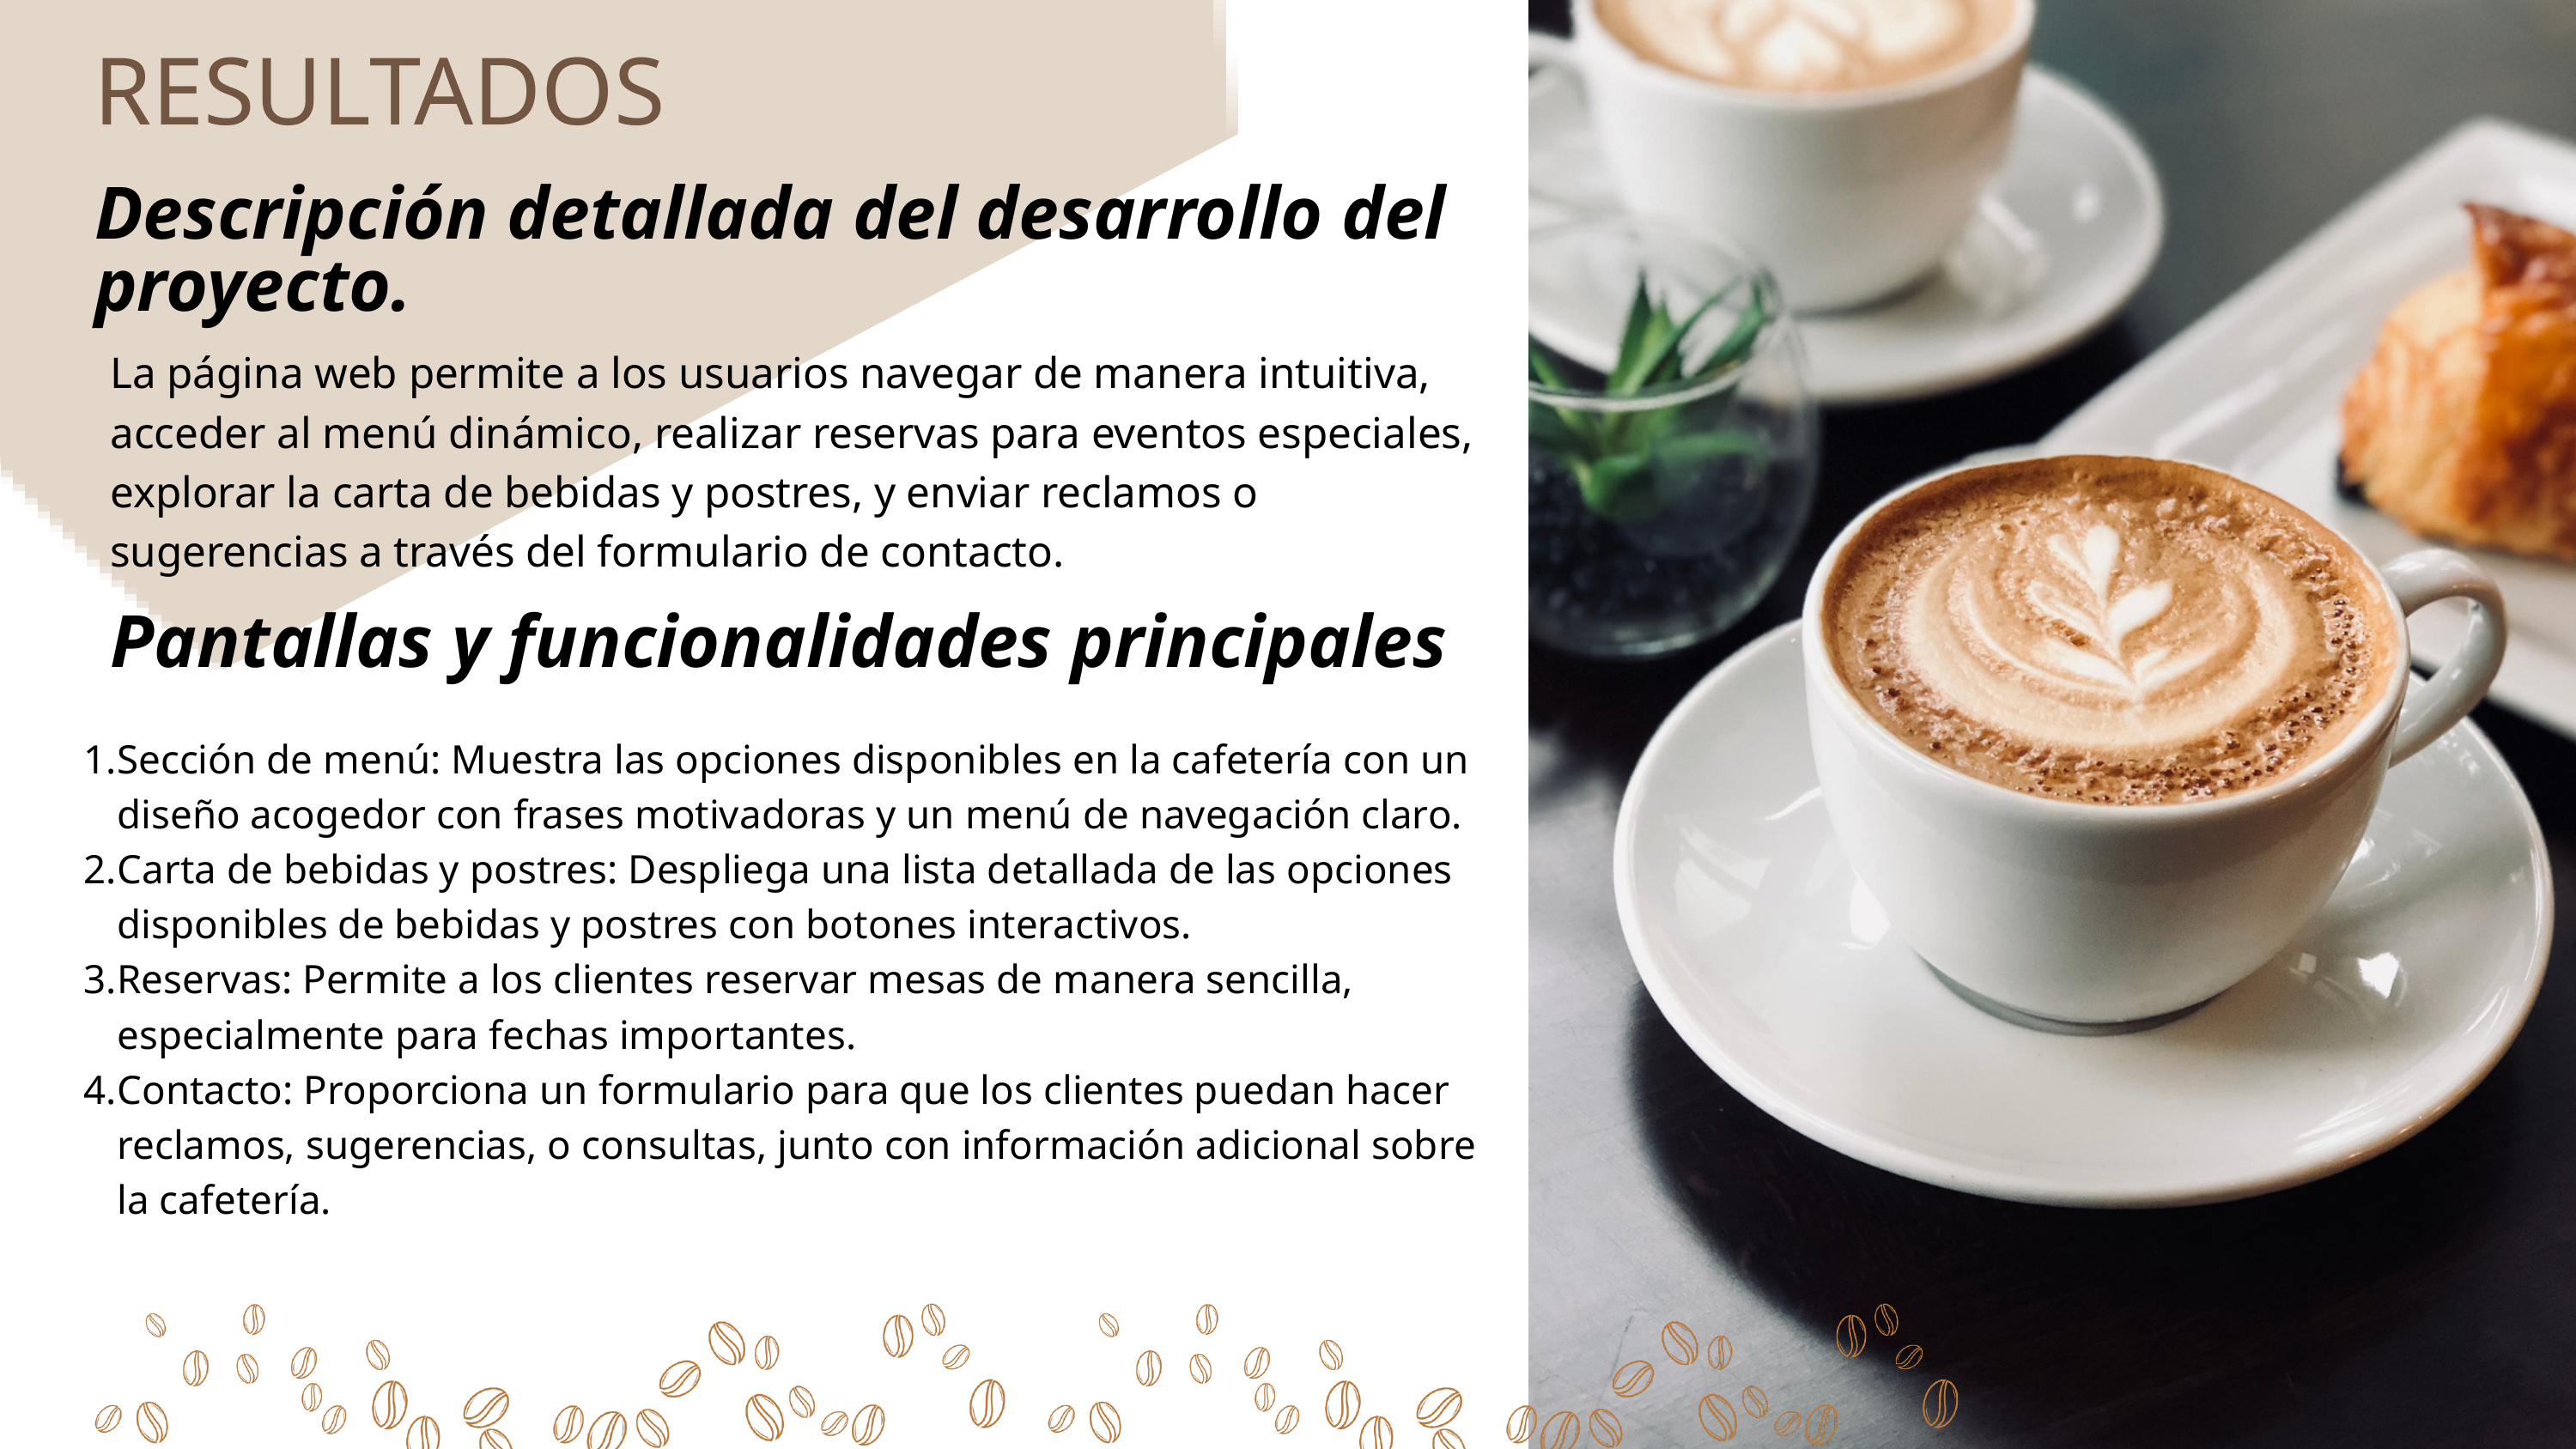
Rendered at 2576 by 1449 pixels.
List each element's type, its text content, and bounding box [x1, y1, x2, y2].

text_box [1047, 1303, 1959, 1449]
text_box La página web permite a los usuarios navegar de manera intuitiva, acceder al menú dinámico, realizar reservas para eventos especiales, explorar la carta de bebidas y postres, y enviar reclamos o sugerencias a través del formulario de contacto. [110, 278, 1504, 609]
text_box RESULTADOS [94, 32, 1596, 144]
text_box Pantallas y funcionalidades principales [110, 609, 2002, 755]
text_box [1528, 0, 2576, 1449]
text_box [0, 0, 1279, 788]
text_box Descripción detallada del desarrollo del proyecto. [94, 181, 1642, 326]
text_box [94, 1303, 1005, 1449]
text_box Sección de menú: Muestra las opciones disponibles en la cafetería con un diseño acogedor con frases motivadoras y un menú de navegación claro. Carta de bebidas y postres: Despliega una lista detallada de las opciones disponibles de bebidas y postres con botones interactivos. Reservas: Permite a los clientes reservar mesas de manera sencilla, especialmente para fechas importantes. Contacto: Proporciona un formulario para que los clientes puedan hacer reclamos, sugerencias, o consultas, junto con información adicional sobre la cafetería. [50, 671, 1504, 1277]
